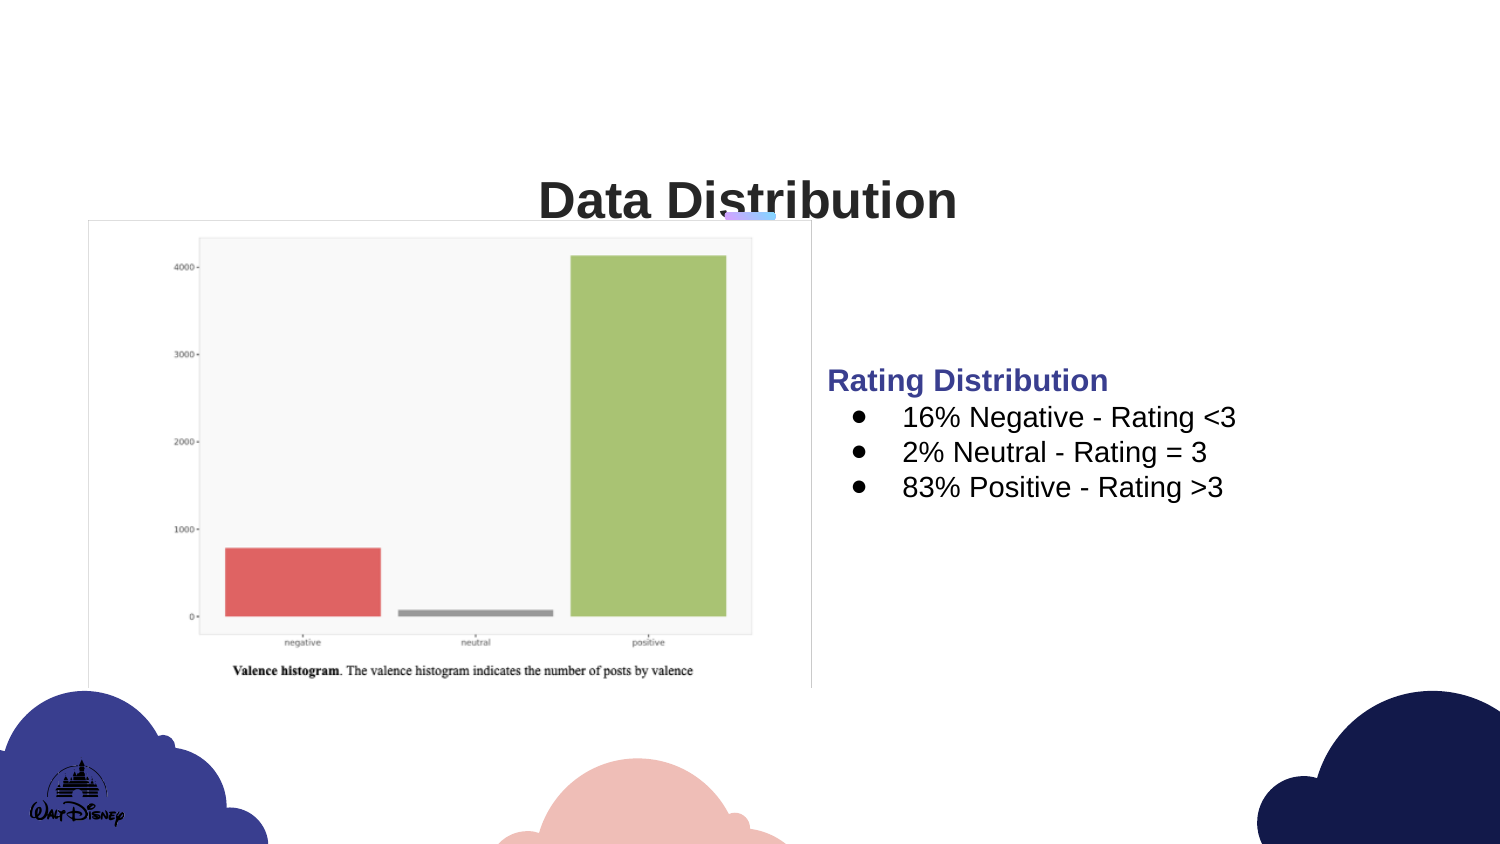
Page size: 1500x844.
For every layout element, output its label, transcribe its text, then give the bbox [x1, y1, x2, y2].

picture [87, 219, 813, 688]
picture [17, 752, 137, 832]
text_box [724, 212, 776, 218]
text_box Data Distribution [296, 129, 1201, 210]
text_box Rating Distribution 16% Negative - Rating <3 2% Neutral - Rating = 3 83% Positive - Rating >3 [816, 345, 1450, 518]
